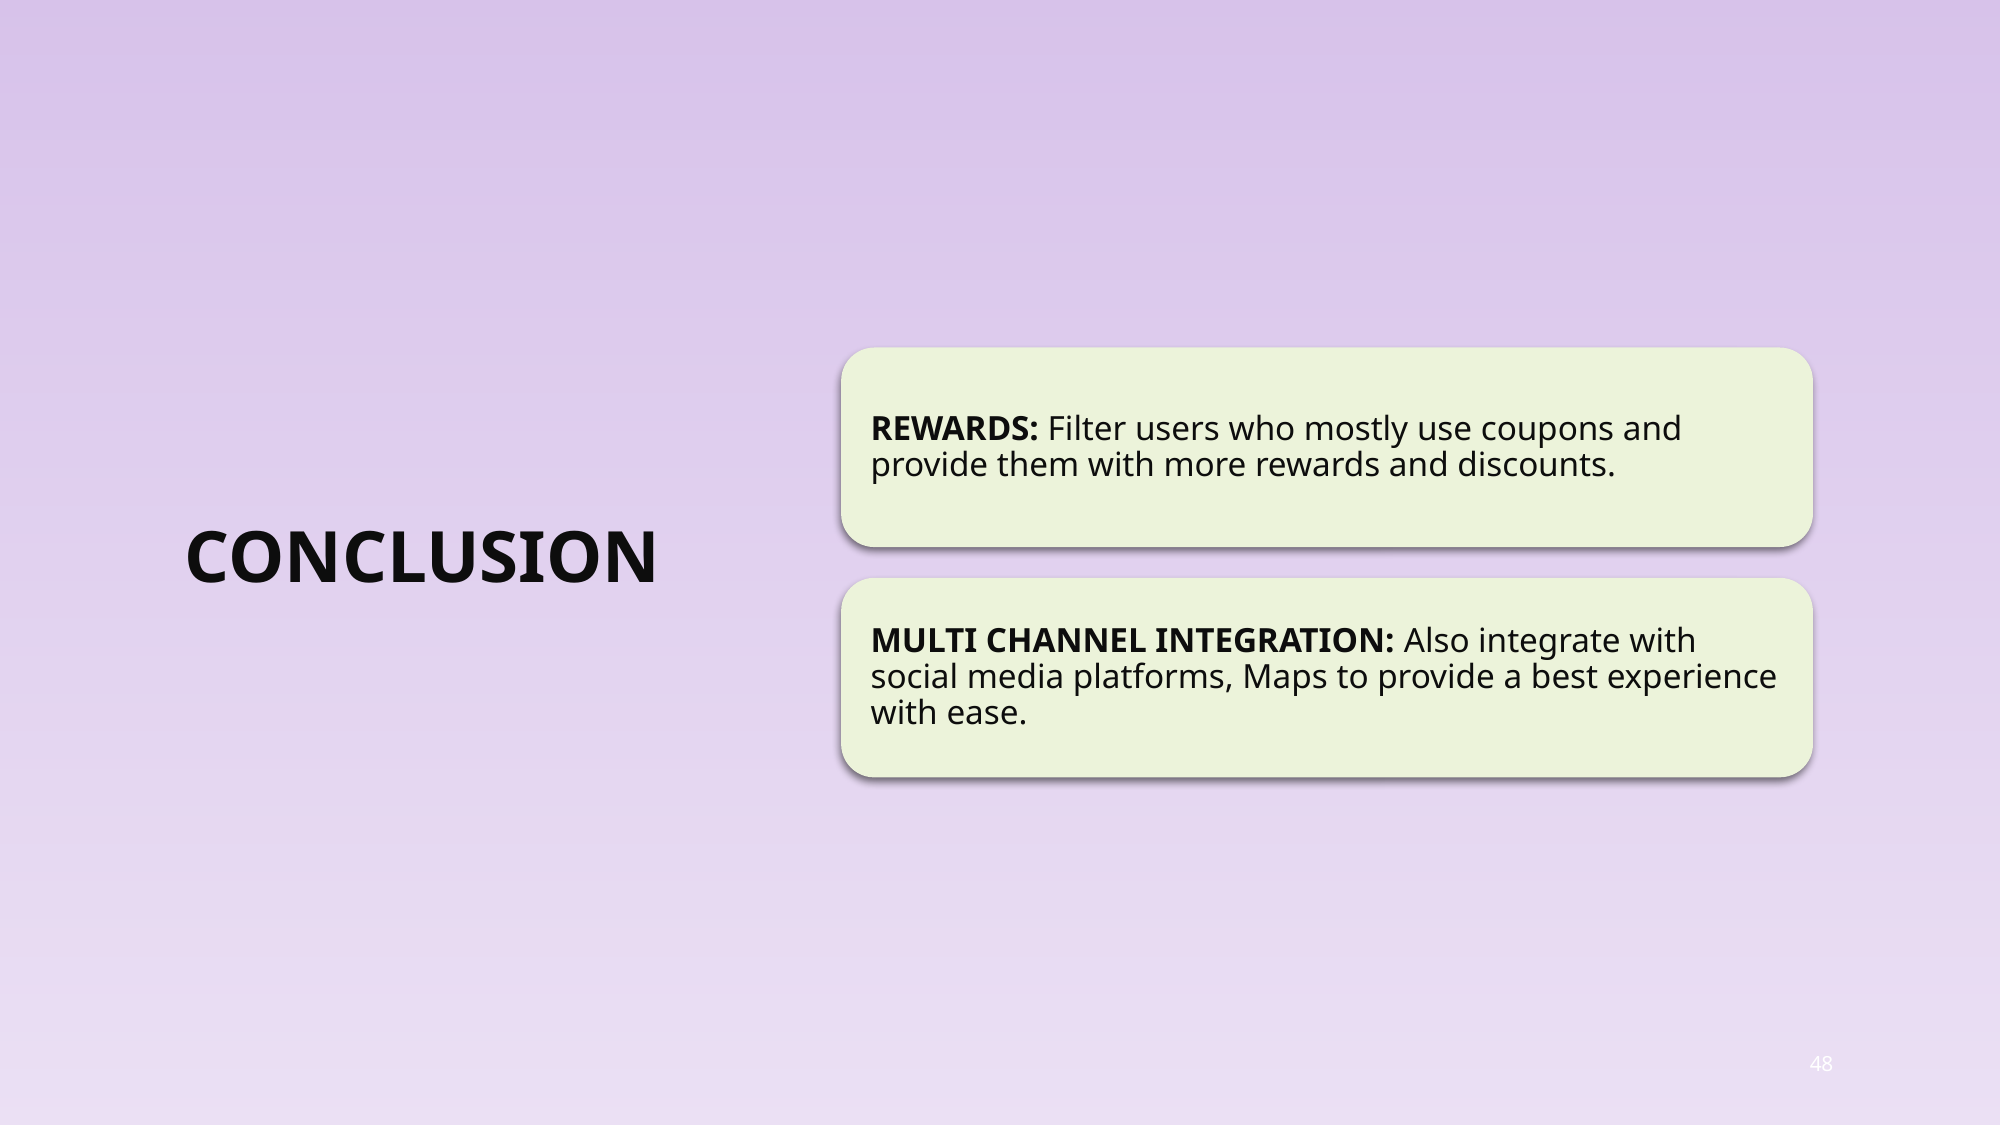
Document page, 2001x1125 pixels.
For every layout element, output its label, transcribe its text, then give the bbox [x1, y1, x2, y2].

title CONCLUSION [123, 99, 722, 1020]
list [840, 182, 1814, 943]
slide_number 48 [1724, 1035, 1849, 1095]
